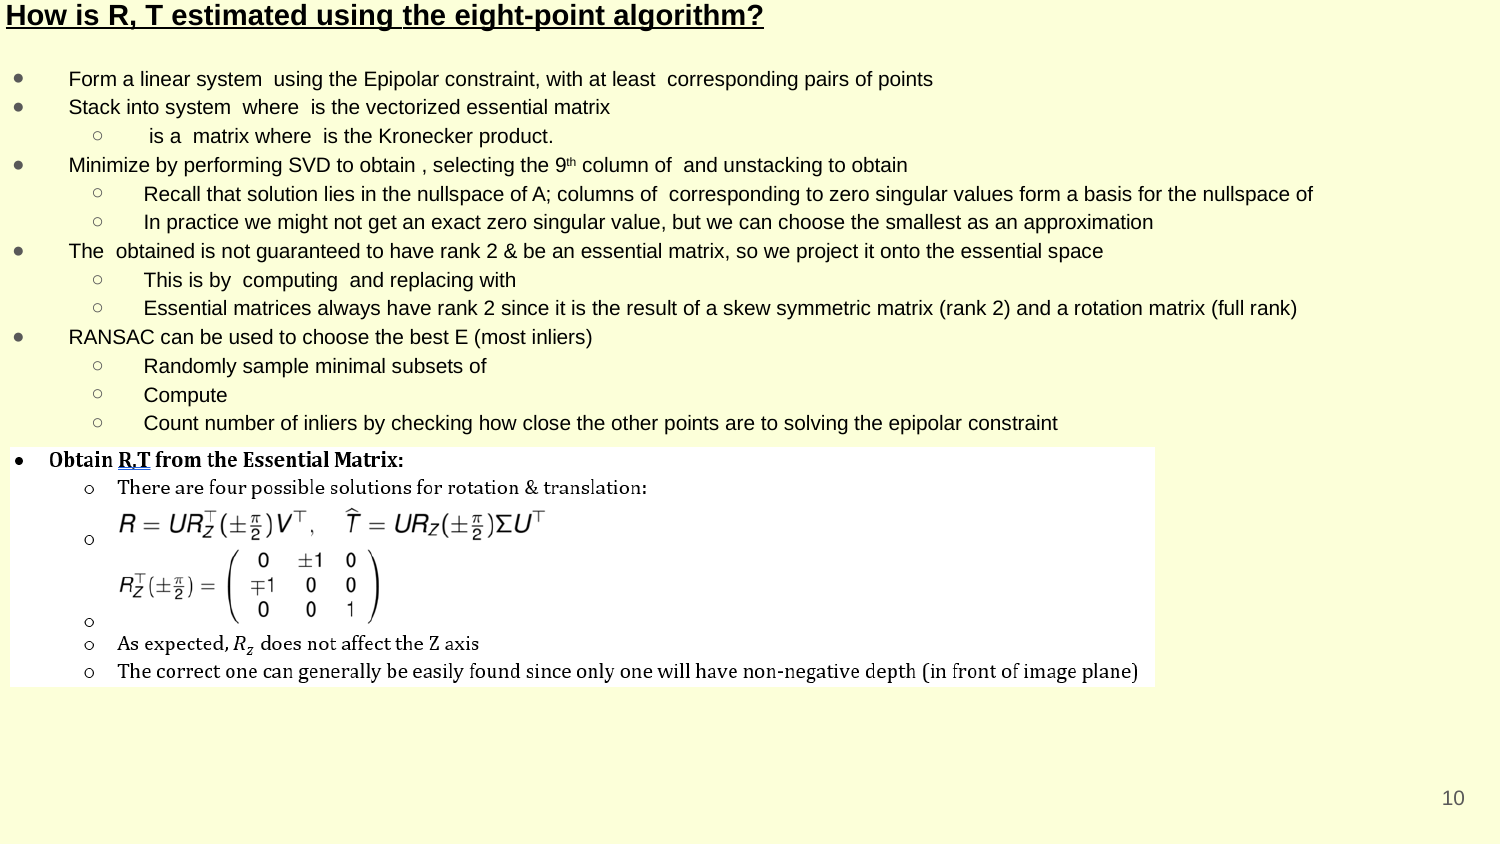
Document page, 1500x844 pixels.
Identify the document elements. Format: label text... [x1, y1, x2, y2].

picture [10, 447, 1156, 687]
slide_number 10 [1389, 764, 1480, 830]
text_box How is R, T estimated using the eight-point algorithm? [0, 0, 1467, 46]
